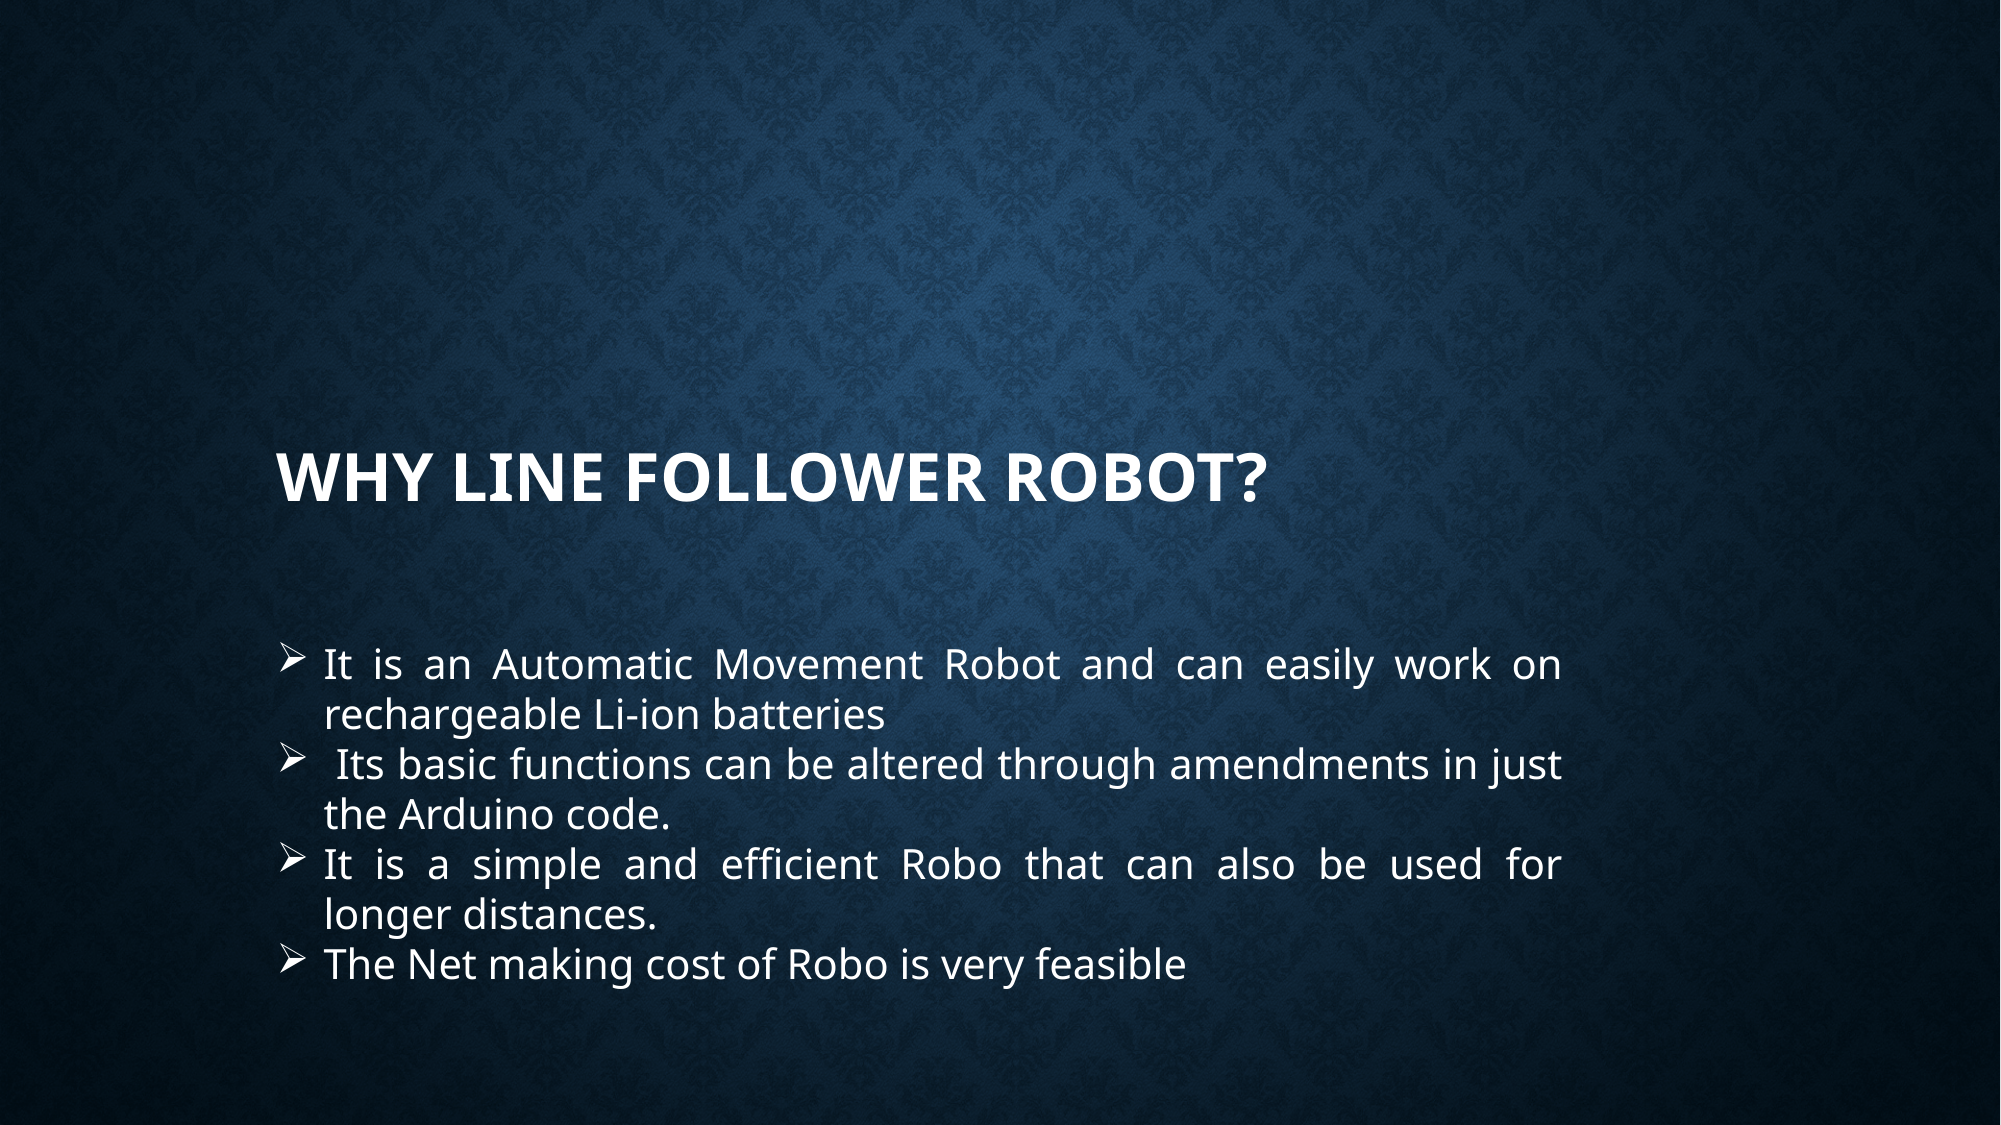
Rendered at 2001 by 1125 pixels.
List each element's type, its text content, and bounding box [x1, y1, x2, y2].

title Why line follower robot? [261, 184, 1739, 524]
subtitle It is an Automatic Movement Robot and can easily work on rechargeable Li-ion batteries Its basic functions can be altered through amendments in just the Arduino code. It is a simple and efficient Robo that can also be used for longer distances. The Net making cost of Robo is very feasible [261, 479, 1579, 1125]
